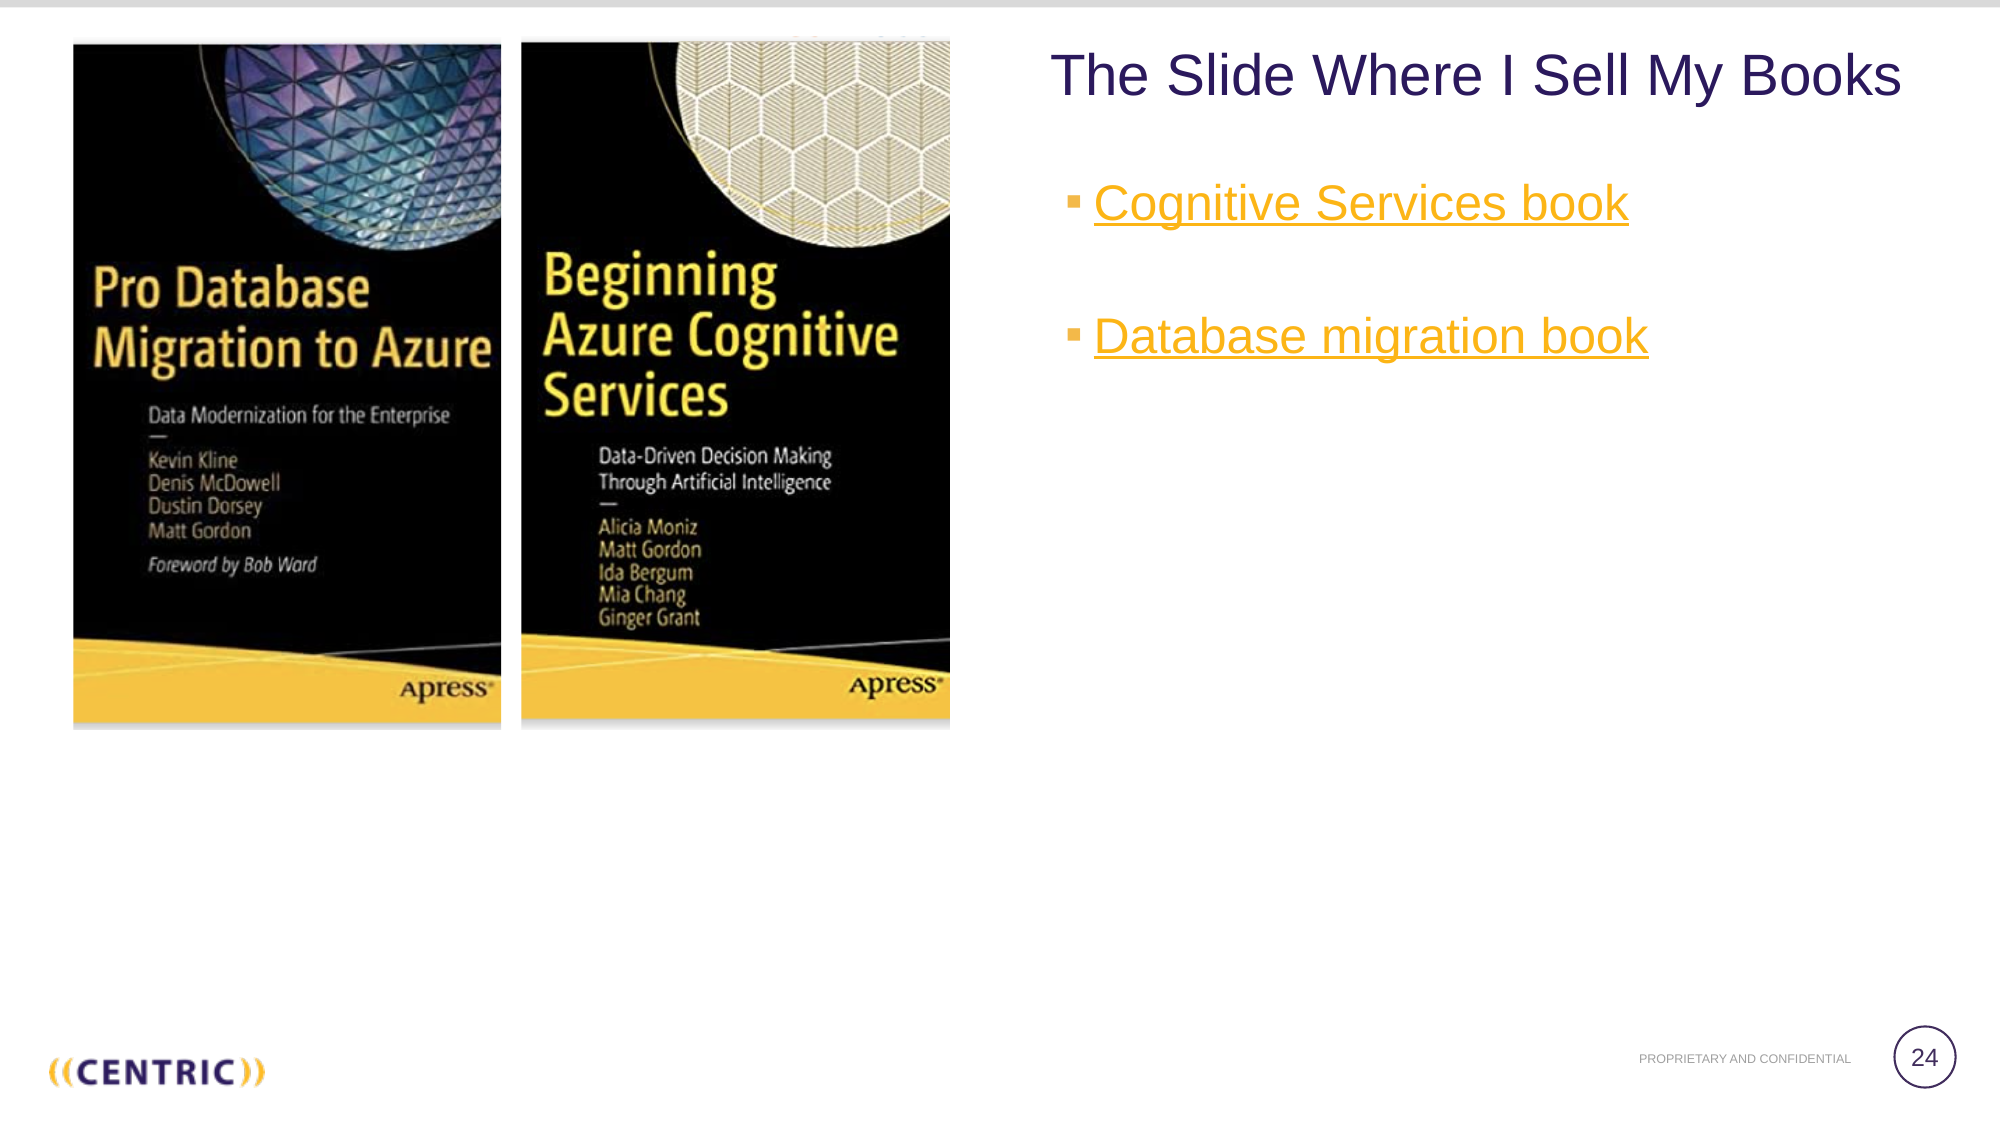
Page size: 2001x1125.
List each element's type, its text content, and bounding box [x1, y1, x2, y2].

picture [73, 37, 502, 730]
picture [521, 36, 950, 730]
title The Slide Where I Sell My Books [1050, 37, 1982, 132]
picture [49, 1057, 265, 1088]
list Cognitive Services book Database migration book [1050, 165, 1908, 994]
